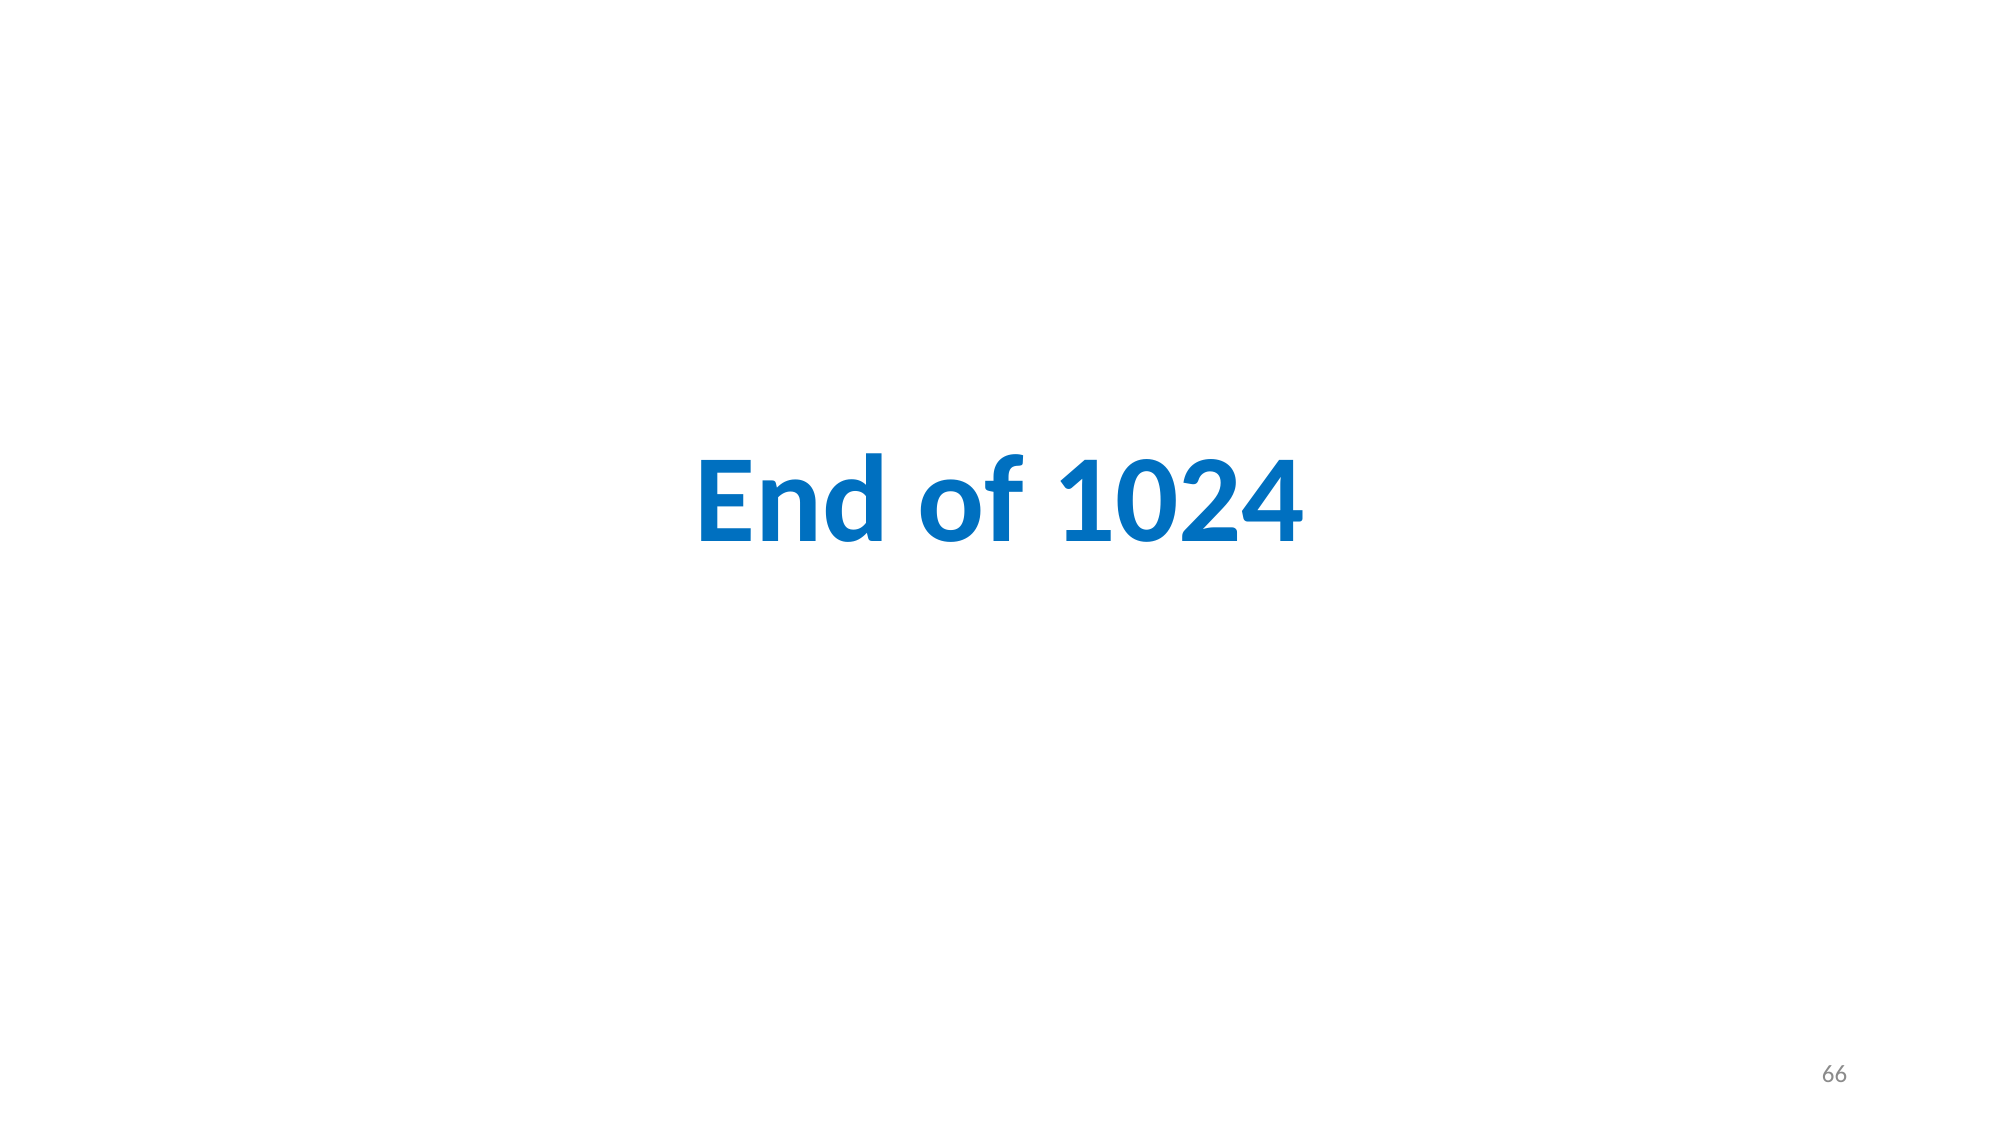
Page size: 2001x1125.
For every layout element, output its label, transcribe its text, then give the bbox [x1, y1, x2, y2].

title End of 1024 [249, 184, 1750, 576]
slide_number 66 [1412, 1042, 1863, 1103]
